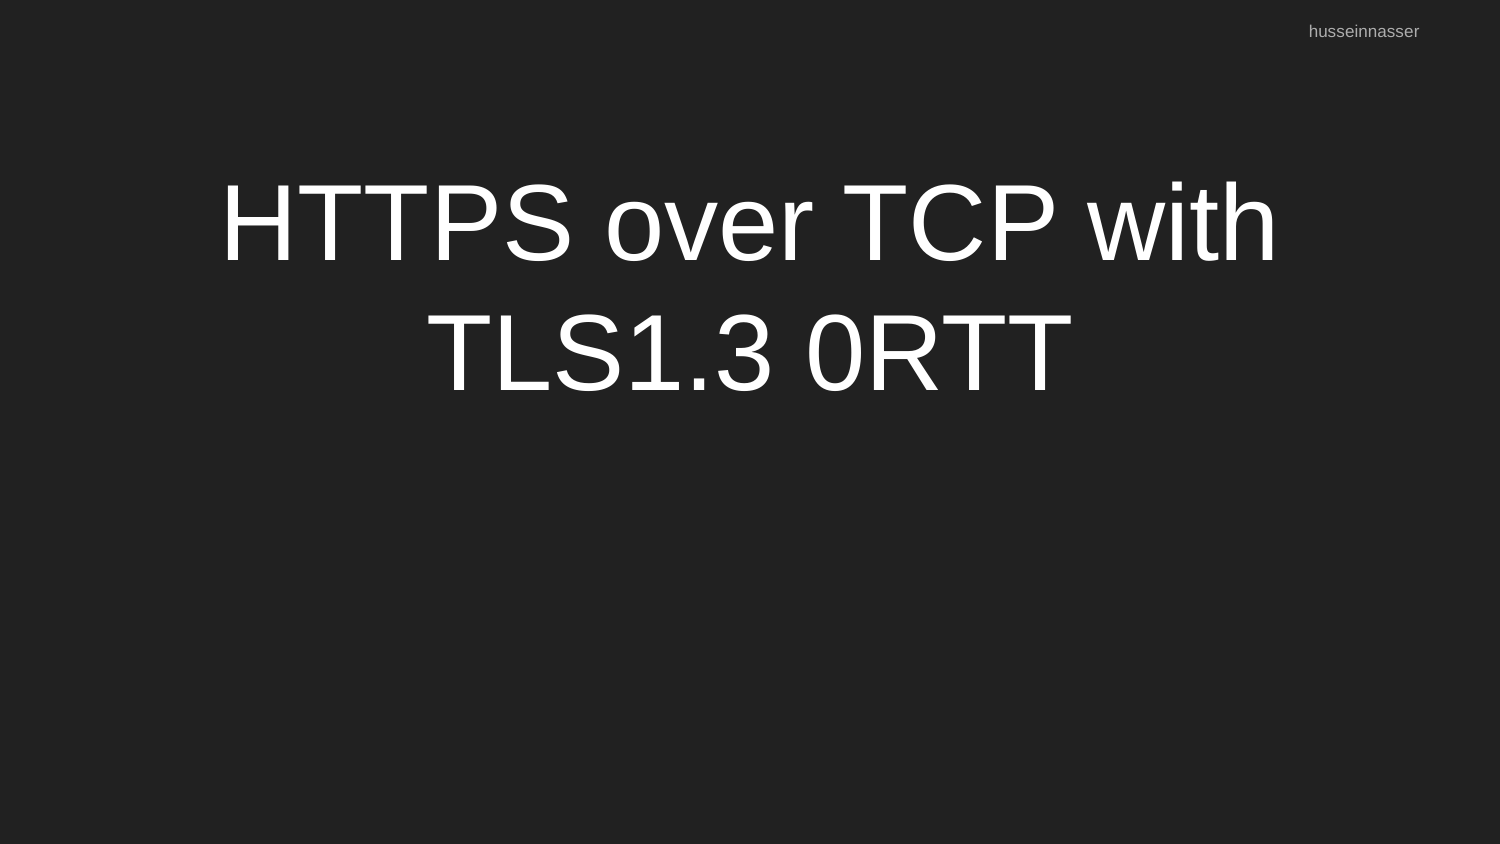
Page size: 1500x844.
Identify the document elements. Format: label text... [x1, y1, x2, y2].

subtitle husseinnasser [1236, 11, 1492, 53]
title HTTPS over TCP with TLS1.3 0RTT [51, 90, 1449, 427]
